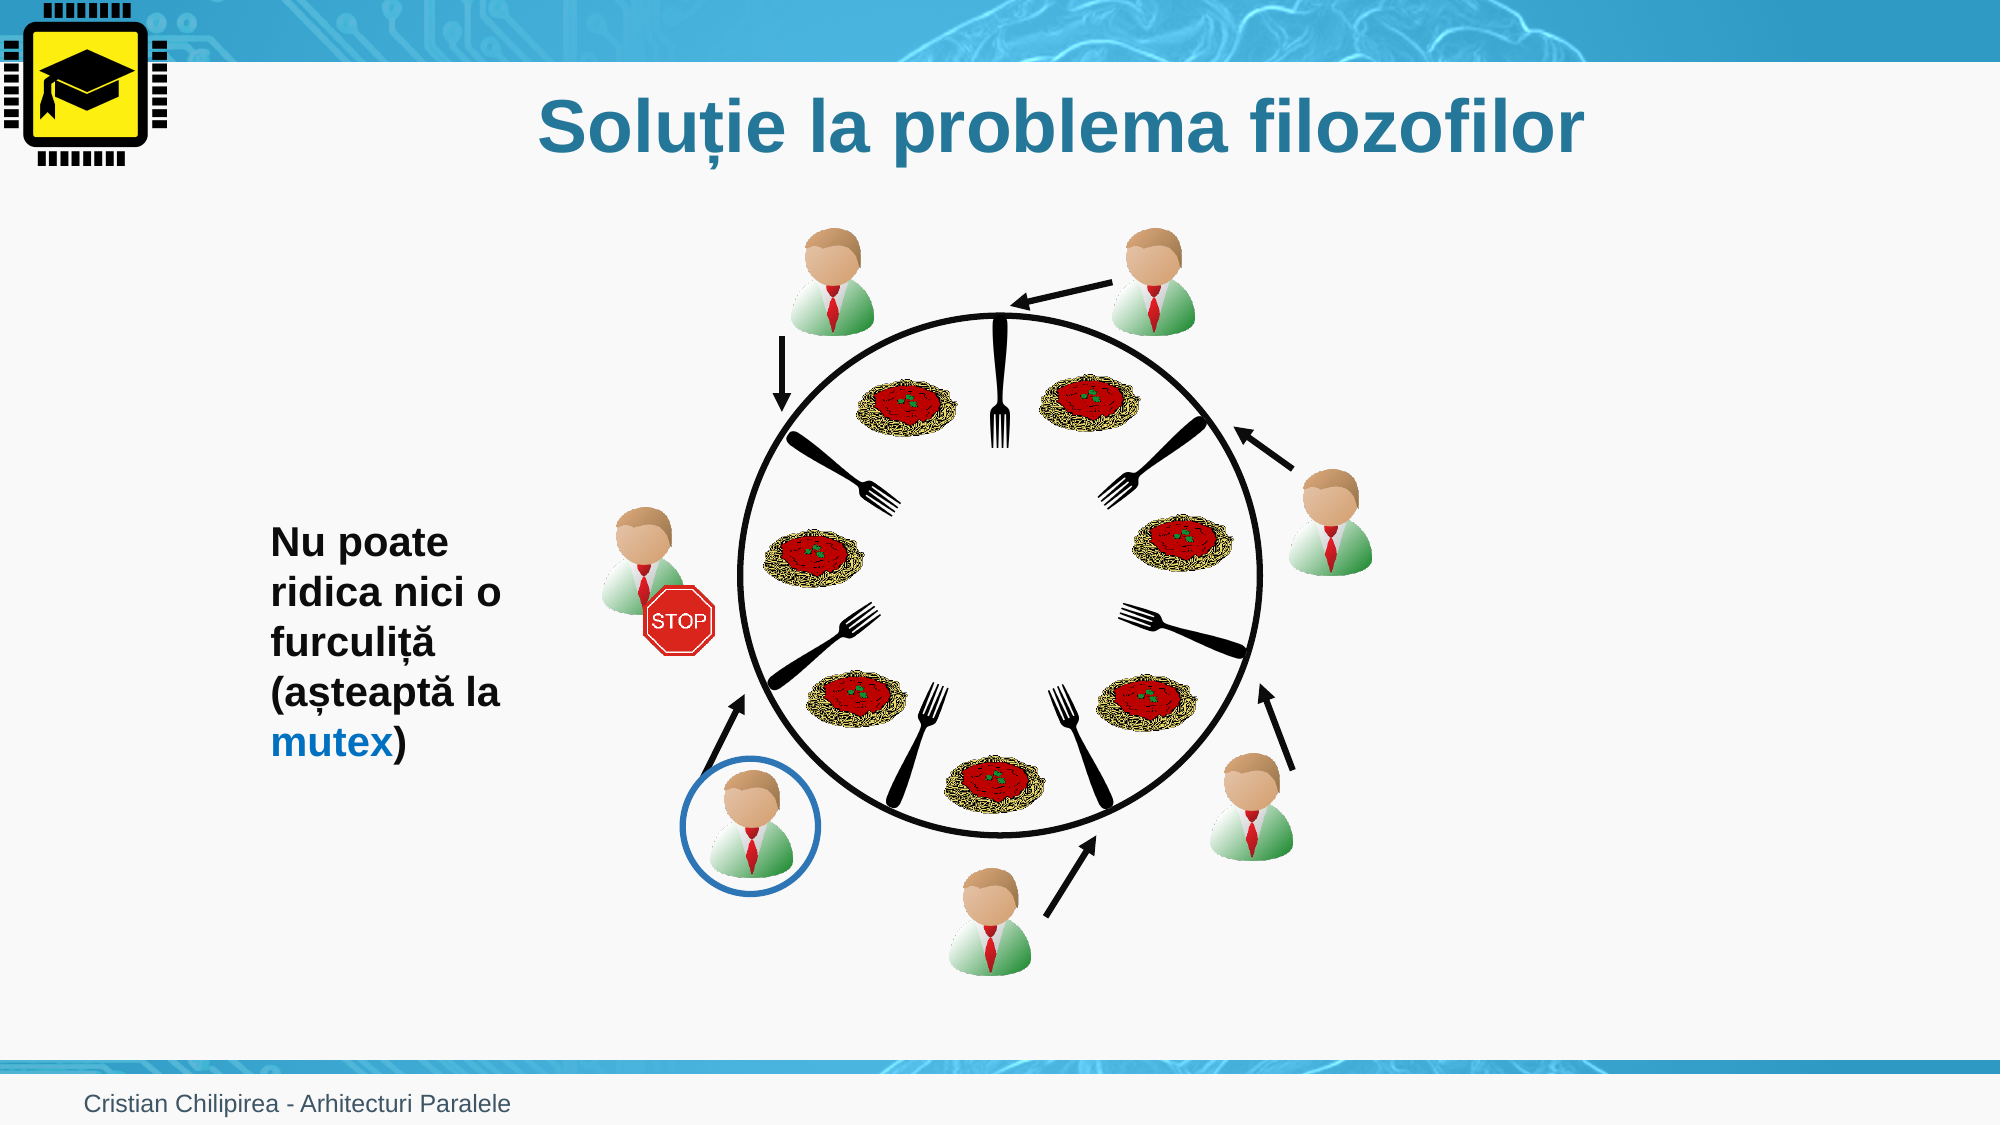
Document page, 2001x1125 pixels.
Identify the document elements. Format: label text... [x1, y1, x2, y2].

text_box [1009, 282, 1113, 306]
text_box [1045, 835, 1097, 917]
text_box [1233, 426, 1293, 470]
text_box [681, 772, 820, 896]
picture [1096, 395, 1248, 732]
picture [710, 770, 793, 878]
picture [1112, 228, 1195, 336]
picture [856, 379, 958, 437]
picture [989, 315, 1010, 448]
text_box [739, 314, 1261, 837]
picture [0, 0, 2000, 166]
picture [1039, 374, 1141, 432]
picture [791, 228, 874, 336]
picture [1289, 469, 1372, 576]
picture [1210, 753, 1293, 861]
picture [763, 406, 949, 812]
picture [602, 507, 715, 656]
picture [0, 1060, 2000, 1074]
title Soluție la problema filozofilor [170, 76, 1955, 180]
footer Cristian Chilipirea - Arhitecturi Paralele [68, 1083, 1542, 1125]
text_box [745, 757, 790, 770]
picture [948, 868, 1031, 976]
picture [1047, 681, 1117, 814]
picture [944, 755, 1046, 814]
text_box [1259, 683, 1293, 771]
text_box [702, 694, 745, 779]
text_box Nu poate ridica nici o furculiță (așteaptă la mutex) [255, 507, 578, 773]
